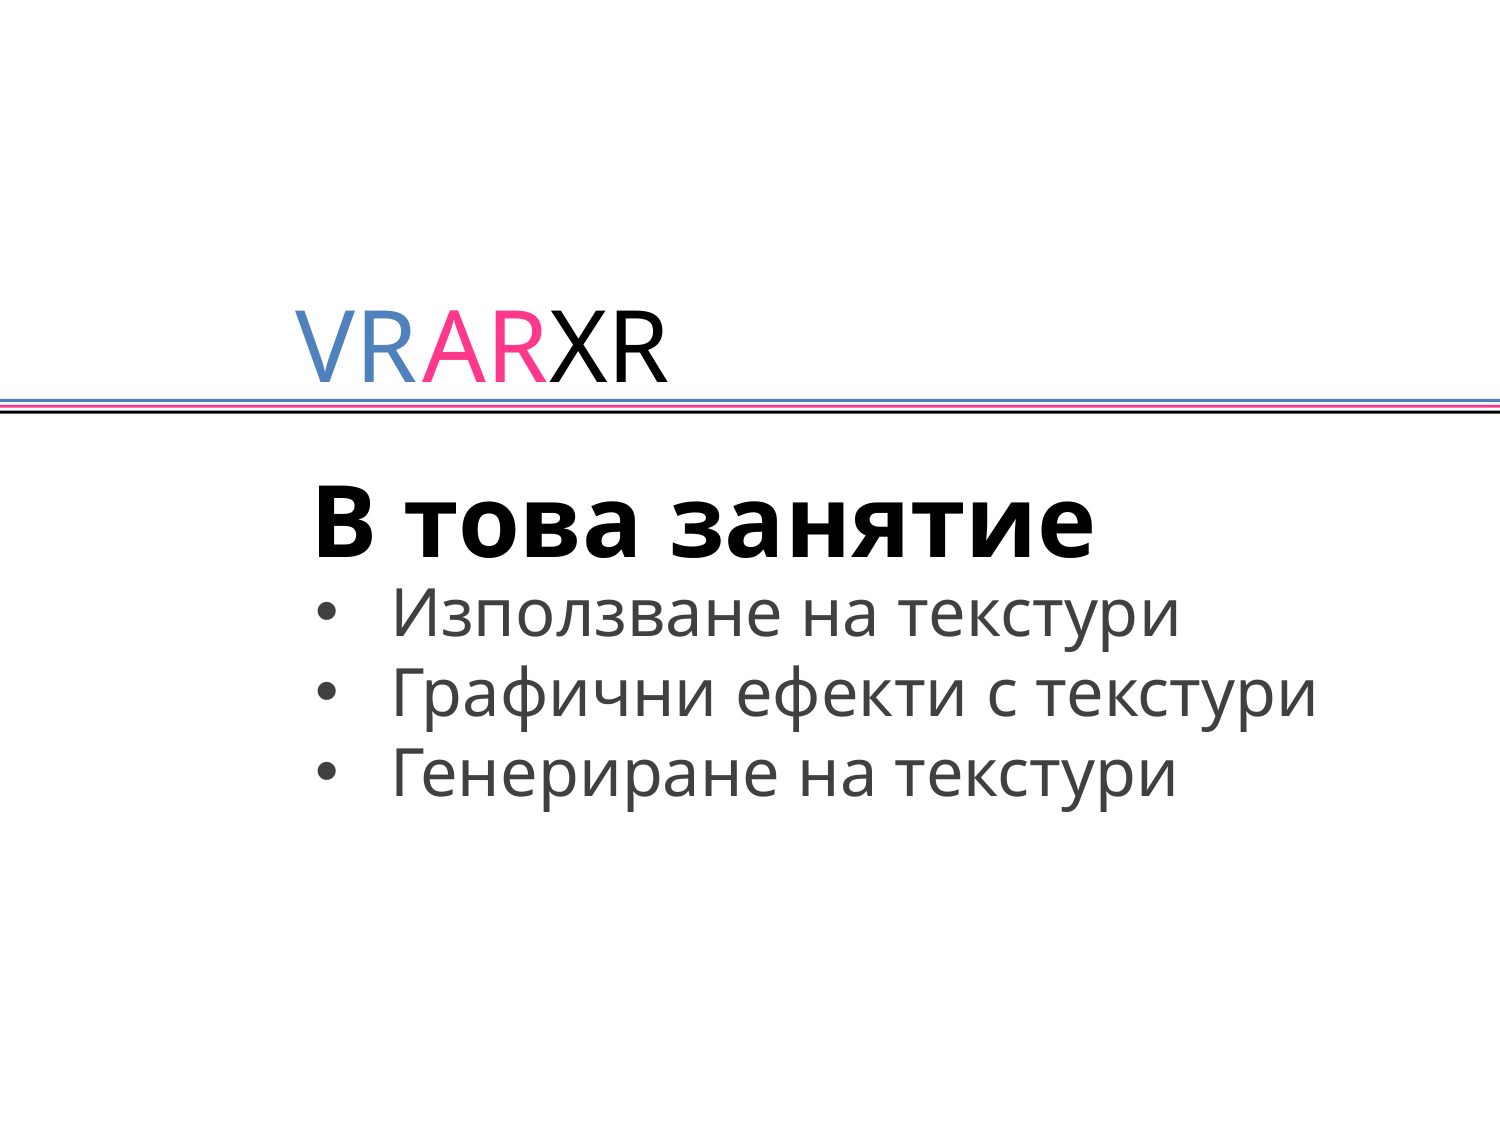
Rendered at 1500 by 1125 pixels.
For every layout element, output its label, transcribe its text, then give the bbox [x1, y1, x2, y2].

list В това занятие [295, 450, 1450, 563]
list Използване на текстури Графични ефекти с текстури Генериране на текстури [300, 562, 1455, 1088]
